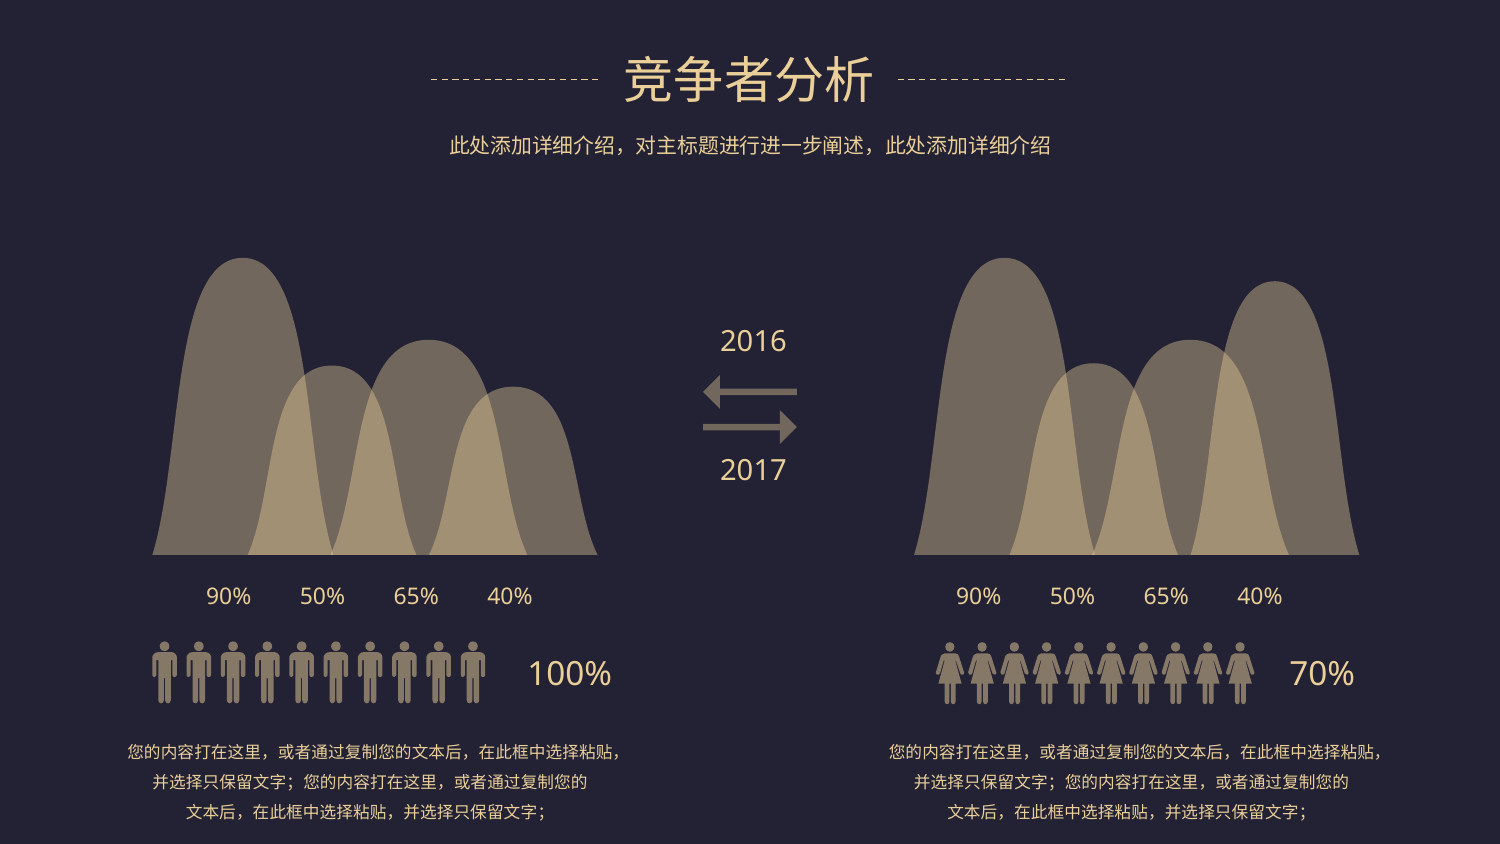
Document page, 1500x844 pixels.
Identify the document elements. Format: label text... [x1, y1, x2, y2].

text_box 2016 [705, 315, 802, 365]
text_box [935, 641, 1255, 705]
text_box 您的内容打在这里，或者通过复制您的文本后，在此框中选择粘贴，并选择只保留文字；您的内容打在这里，或者通过复制您的 文本后，在此框中选择粘贴，并选择只保留文字； [867, 725, 1396, 830]
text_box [152, 257, 598, 618]
text_box [700, 408, 799, 443]
text_box [700, 373, 799, 411]
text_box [152, 641, 486, 704]
text_box 70% [1274, 644, 1370, 700]
text_box 竞争者分析 [609, 41, 891, 117]
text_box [913, 257, 1360, 618]
text_box 此处添加详细介绍，对主标题进行进一步阐述，此处添加详细介绍 [288, 120, 1212, 162]
text_box 2017 [705, 443, 802, 494]
text_box 100% [512, 644, 627, 700]
text_box 您的内容打在这里，或者通过复制您的文本后，在此框中选择粘贴，并选择只保留文字；您的内容打在这里，或者通过复制您的 文本后，在此框中选择粘贴，并选择只保留文字； [106, 725, 634, 830]
